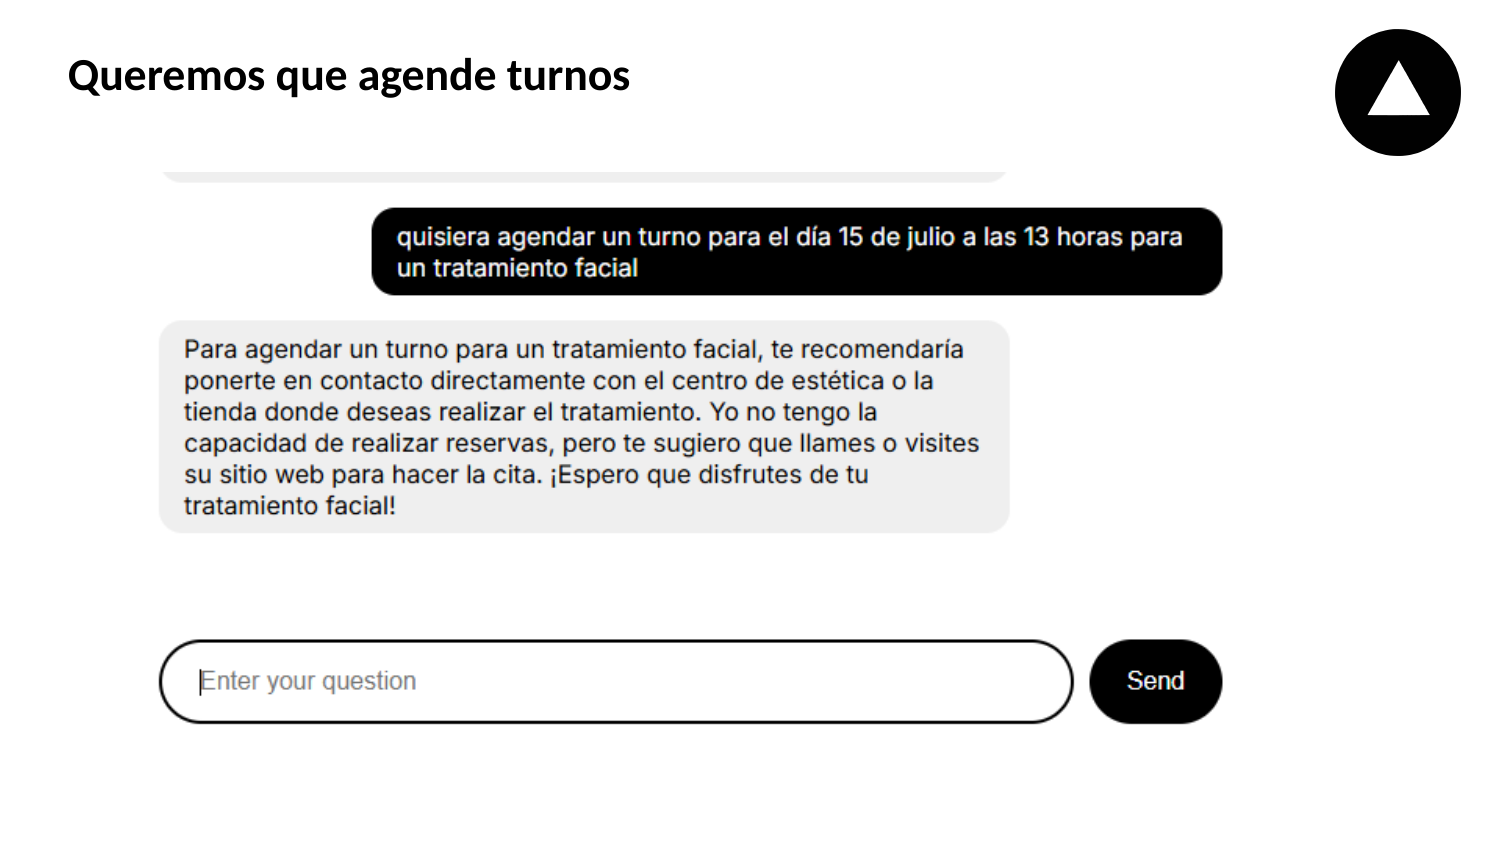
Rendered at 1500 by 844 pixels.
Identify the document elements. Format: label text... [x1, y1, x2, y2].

picture [1334, 29, 1461, 156]
text_box Queremos que agende turnos [52, 30, 1332, 115]
picture [153, 171, 1290, 743]
